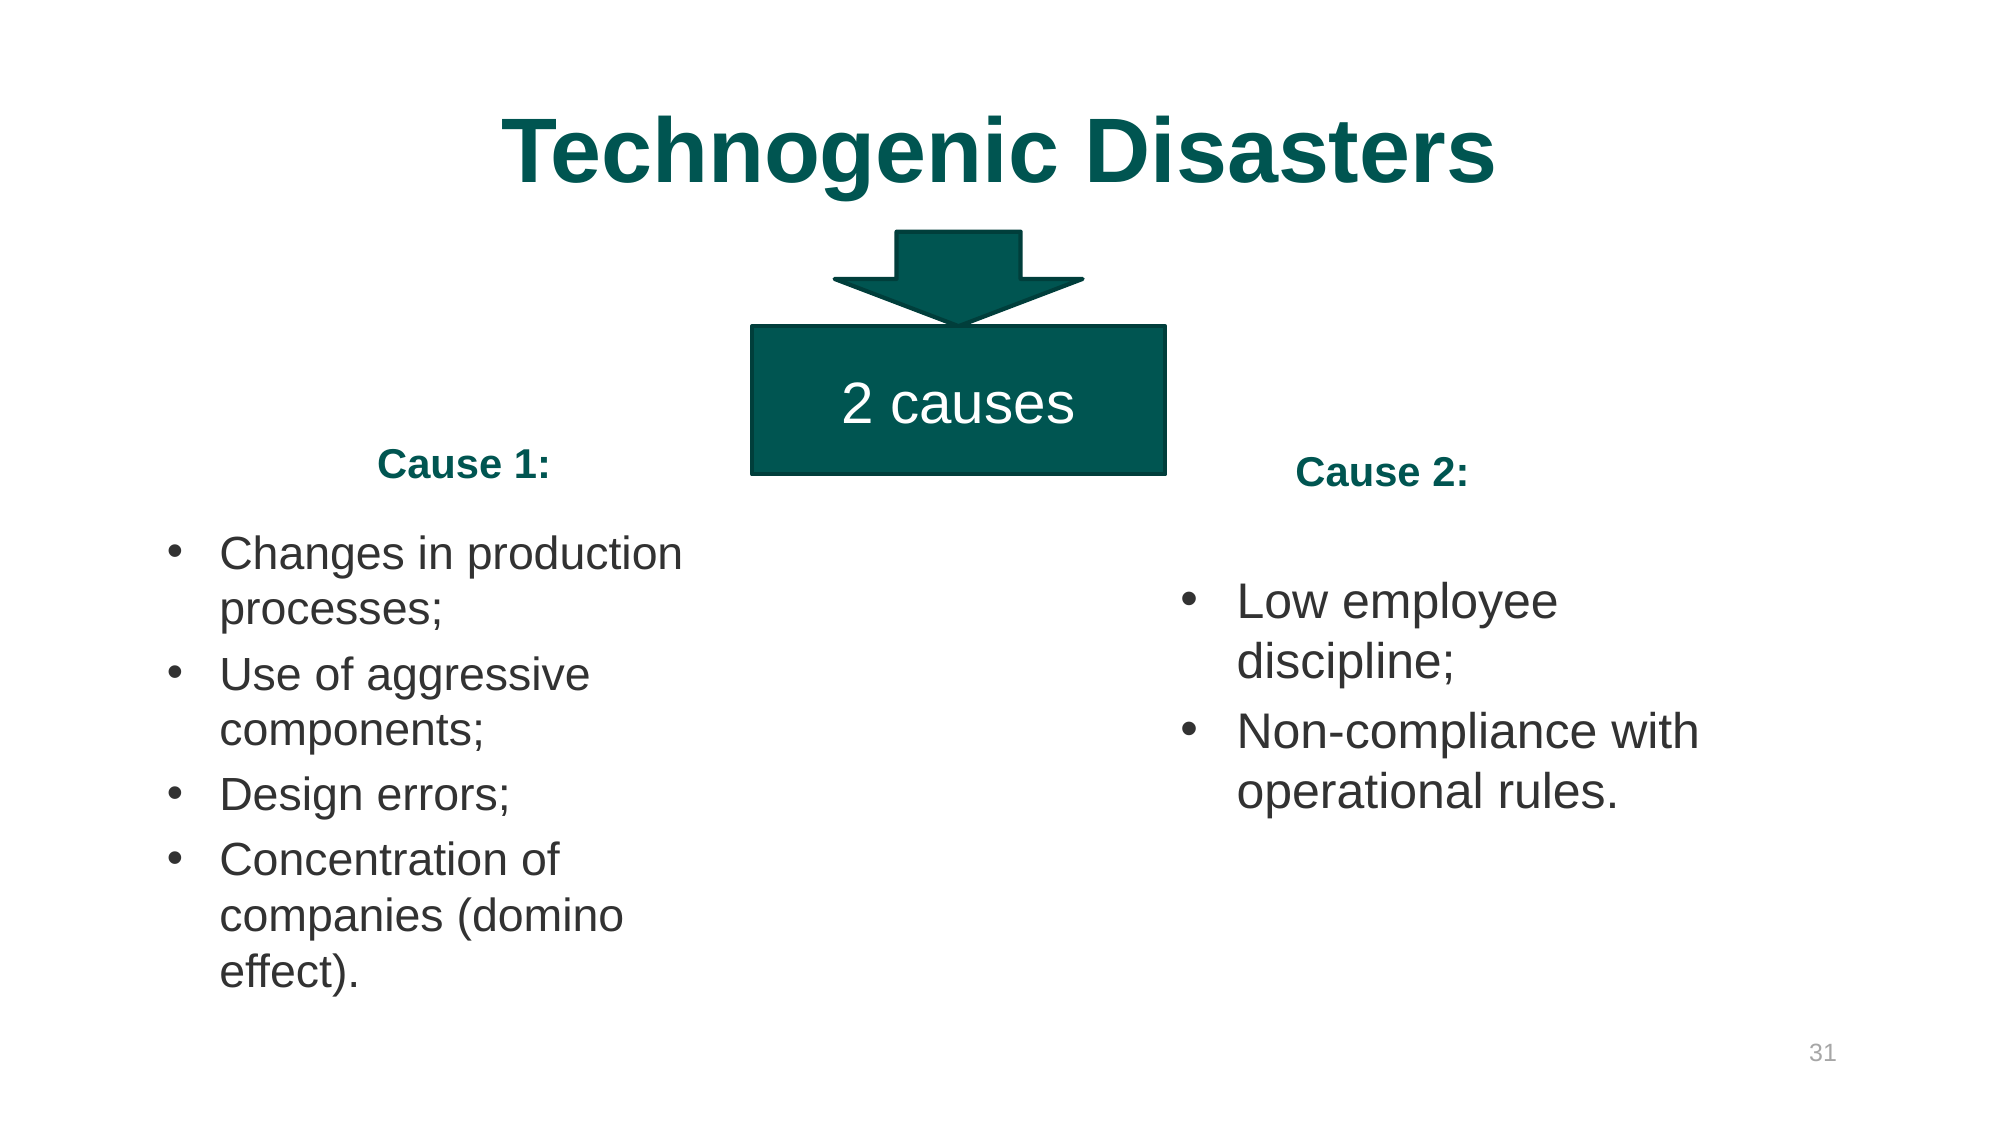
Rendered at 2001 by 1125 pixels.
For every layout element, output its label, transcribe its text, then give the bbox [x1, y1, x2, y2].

list Changes in production processes; Use of aggressive components; Design errors; Concentration of companies (domino effect). [151, 515, 752, 1005]
text_box 2 causes [750, 324, 1167, 476]
list Low employee discipline; Non-compliance with operational rules. [1165, 560, 1766, 1051]
list Cause 2: [1082, 419, 1683, 502]
list Cause 1: [164, 412, 765, 495]
text_box [832, 229, 1085, 324]
title Technogenic Disasters [99, 52, 1900, 240]
